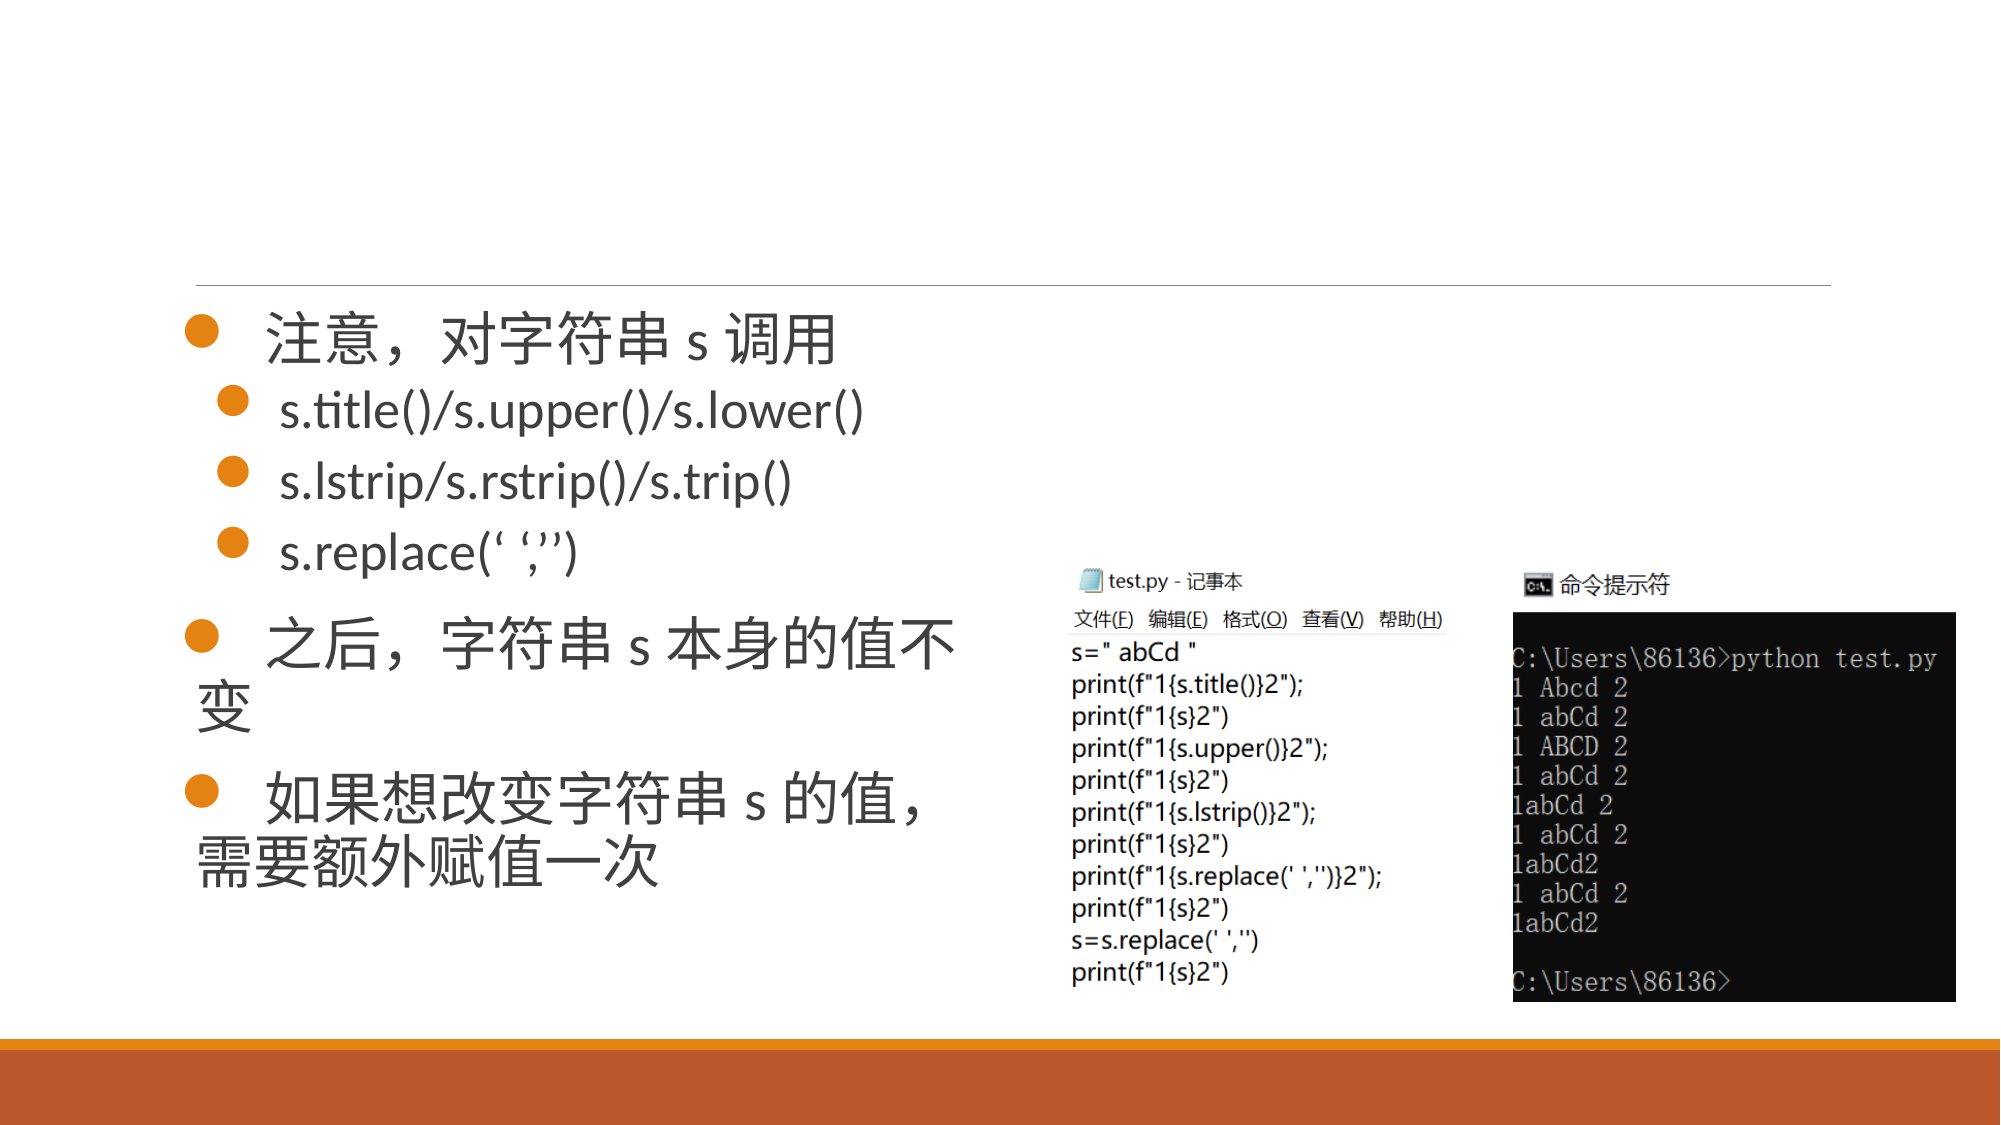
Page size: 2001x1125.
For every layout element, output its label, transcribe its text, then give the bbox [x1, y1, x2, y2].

picture [1067, 561, 1446, 990]
picture [1512, 561, 1956, 1003]
list 注意，对字符串s调用 s.title()/s.upper()/s.lower() s.lstrip/s.rstrip()/s.trip() s.replace(‘ ‘,’’) 之后，字符串s本身的值不变 如果想改变字符串s的值，需要额外赋值一次 [180, 302, 1000, 963]
